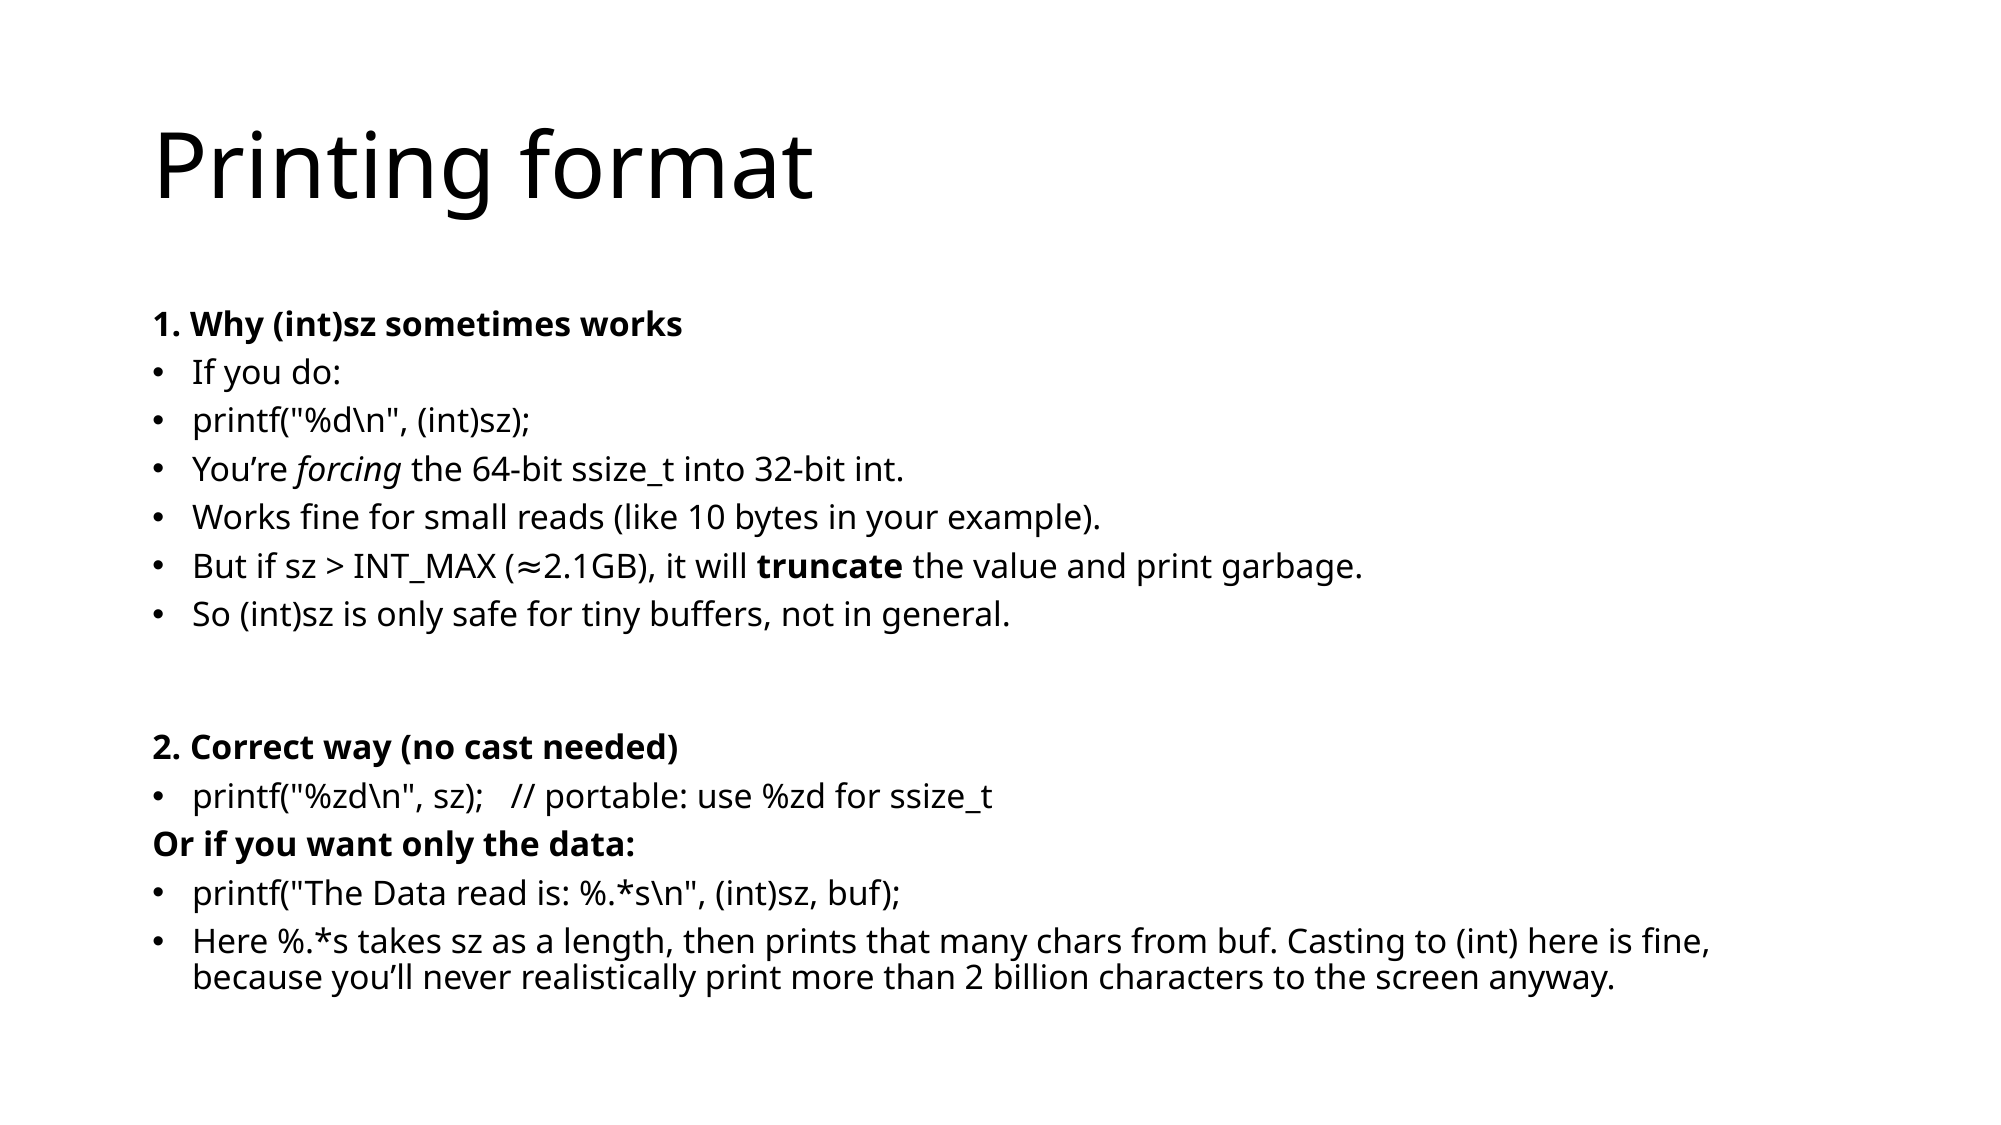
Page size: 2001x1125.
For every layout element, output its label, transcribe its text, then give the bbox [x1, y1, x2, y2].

list 1. Why (int)sz sometimes works If you do: printf("%d\n", (int)sz); You’re forcing the 64-bit ssize_t into 32-bit int. Works fine for small reads (like 10 bytes in your example). But if sz > INT_MAX (≈2.1GB), it will truncate the value and print garbage. So (int)sz is only safe for tiny buffers, not in general. 2. Correct way (no cast needed) printf("%zd\n", sz); // portable: use %zd for ssize_t Or if you want only the data: printf("The Data read is: %.*s\n", (int)sz, buf); Here %.*s takes sz as a length, then prints that many chars from buf. Casting to (int) here is fine, because you’ll never realistically print more than 2 billion characters to the screen anyway. [137, 299, 1863, 1014]
title Printing format [137, 59, 1863, 278]
